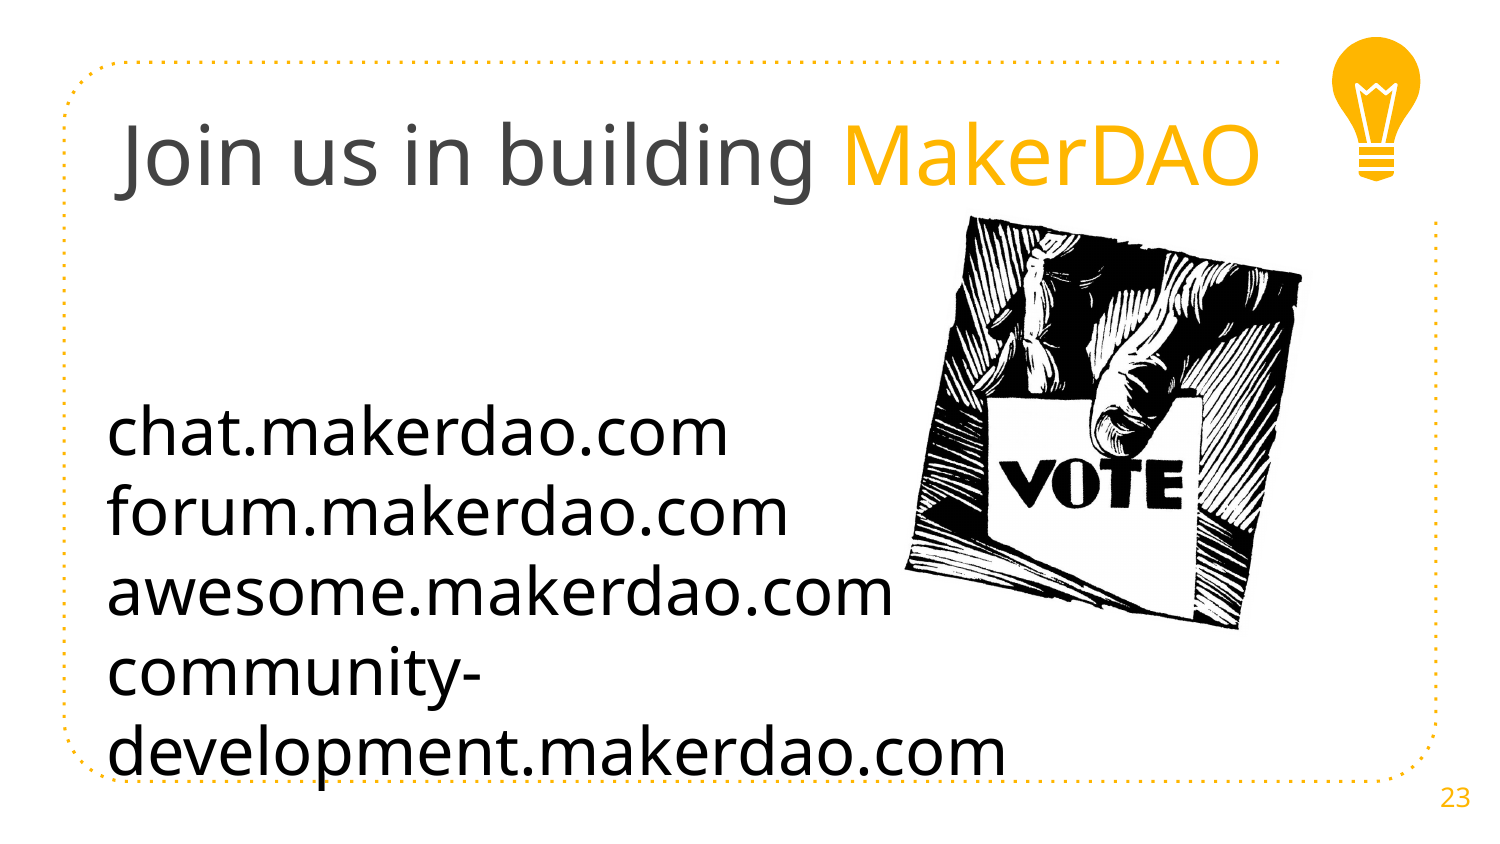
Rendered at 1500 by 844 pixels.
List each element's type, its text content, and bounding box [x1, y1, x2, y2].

slide_number 23 [1411, 753, 1500, 844]
list chat.makerdao.com forum.makerdao.com awesome.makerdao.com community-development.makerdao.com [91, 374, 1346, 799]
title Join us in building MakerDAO [106, 87, 1331, 263]
picture [900, 208, 1313, 636]
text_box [1331, 36, 1421, 182]
